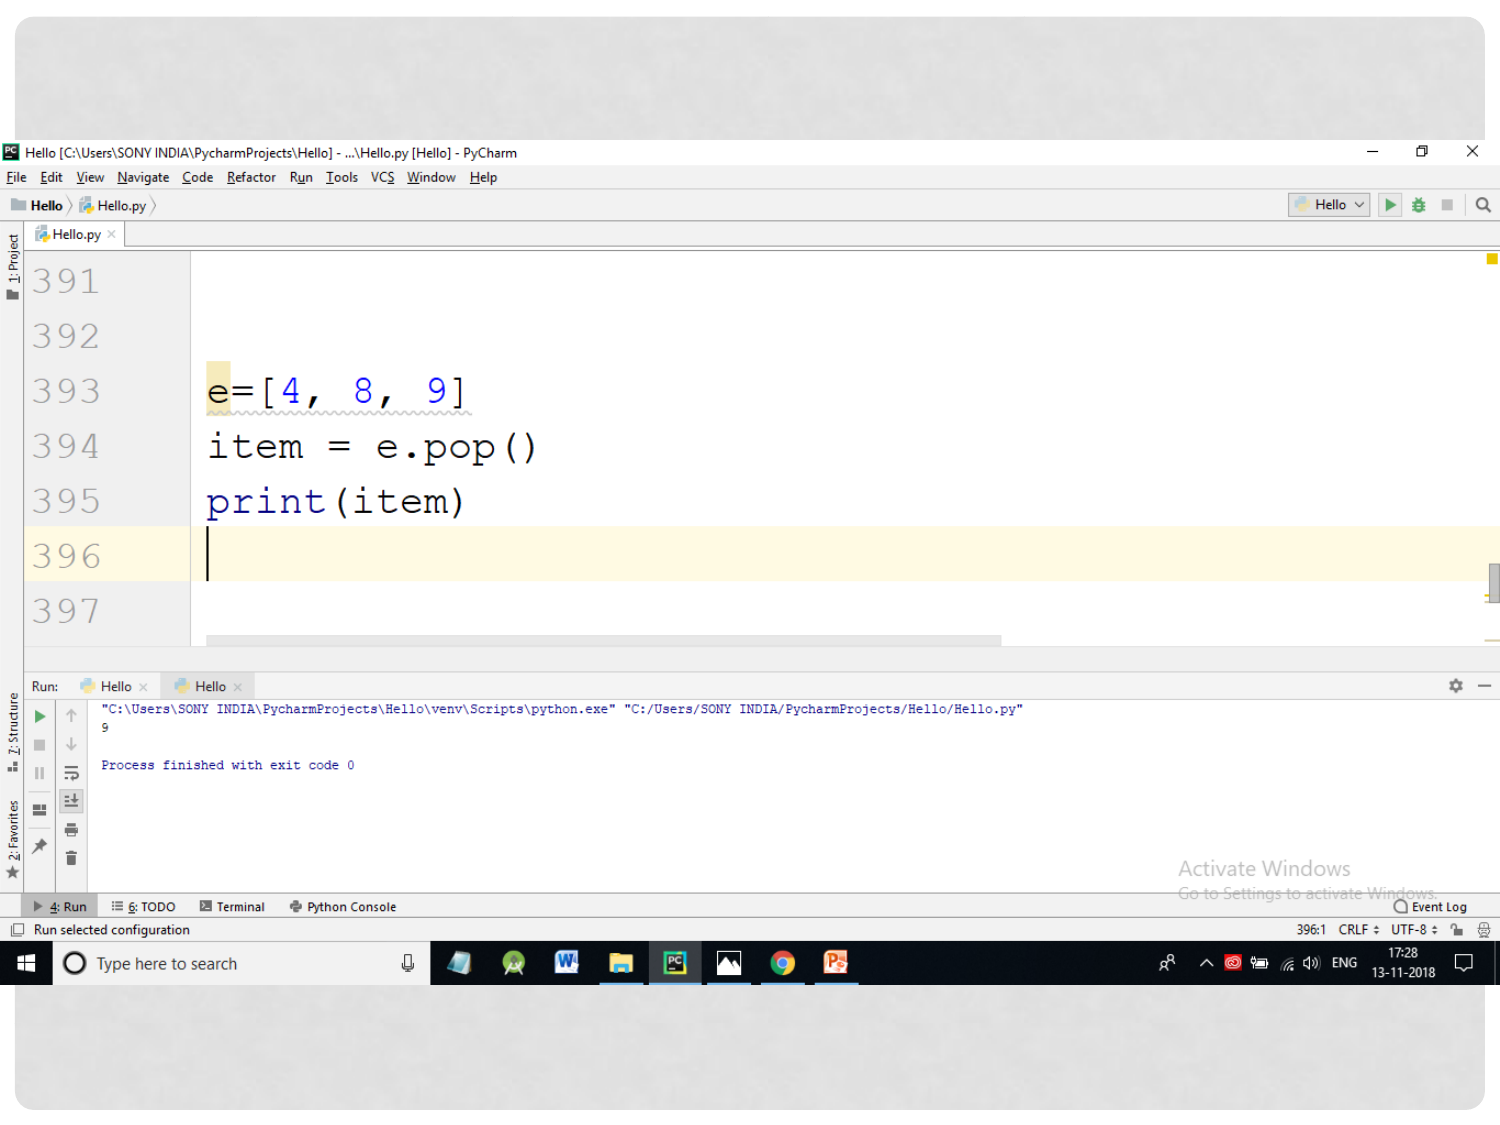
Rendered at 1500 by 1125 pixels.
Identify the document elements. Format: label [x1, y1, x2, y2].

picture [0, 140, 1500, 985]
